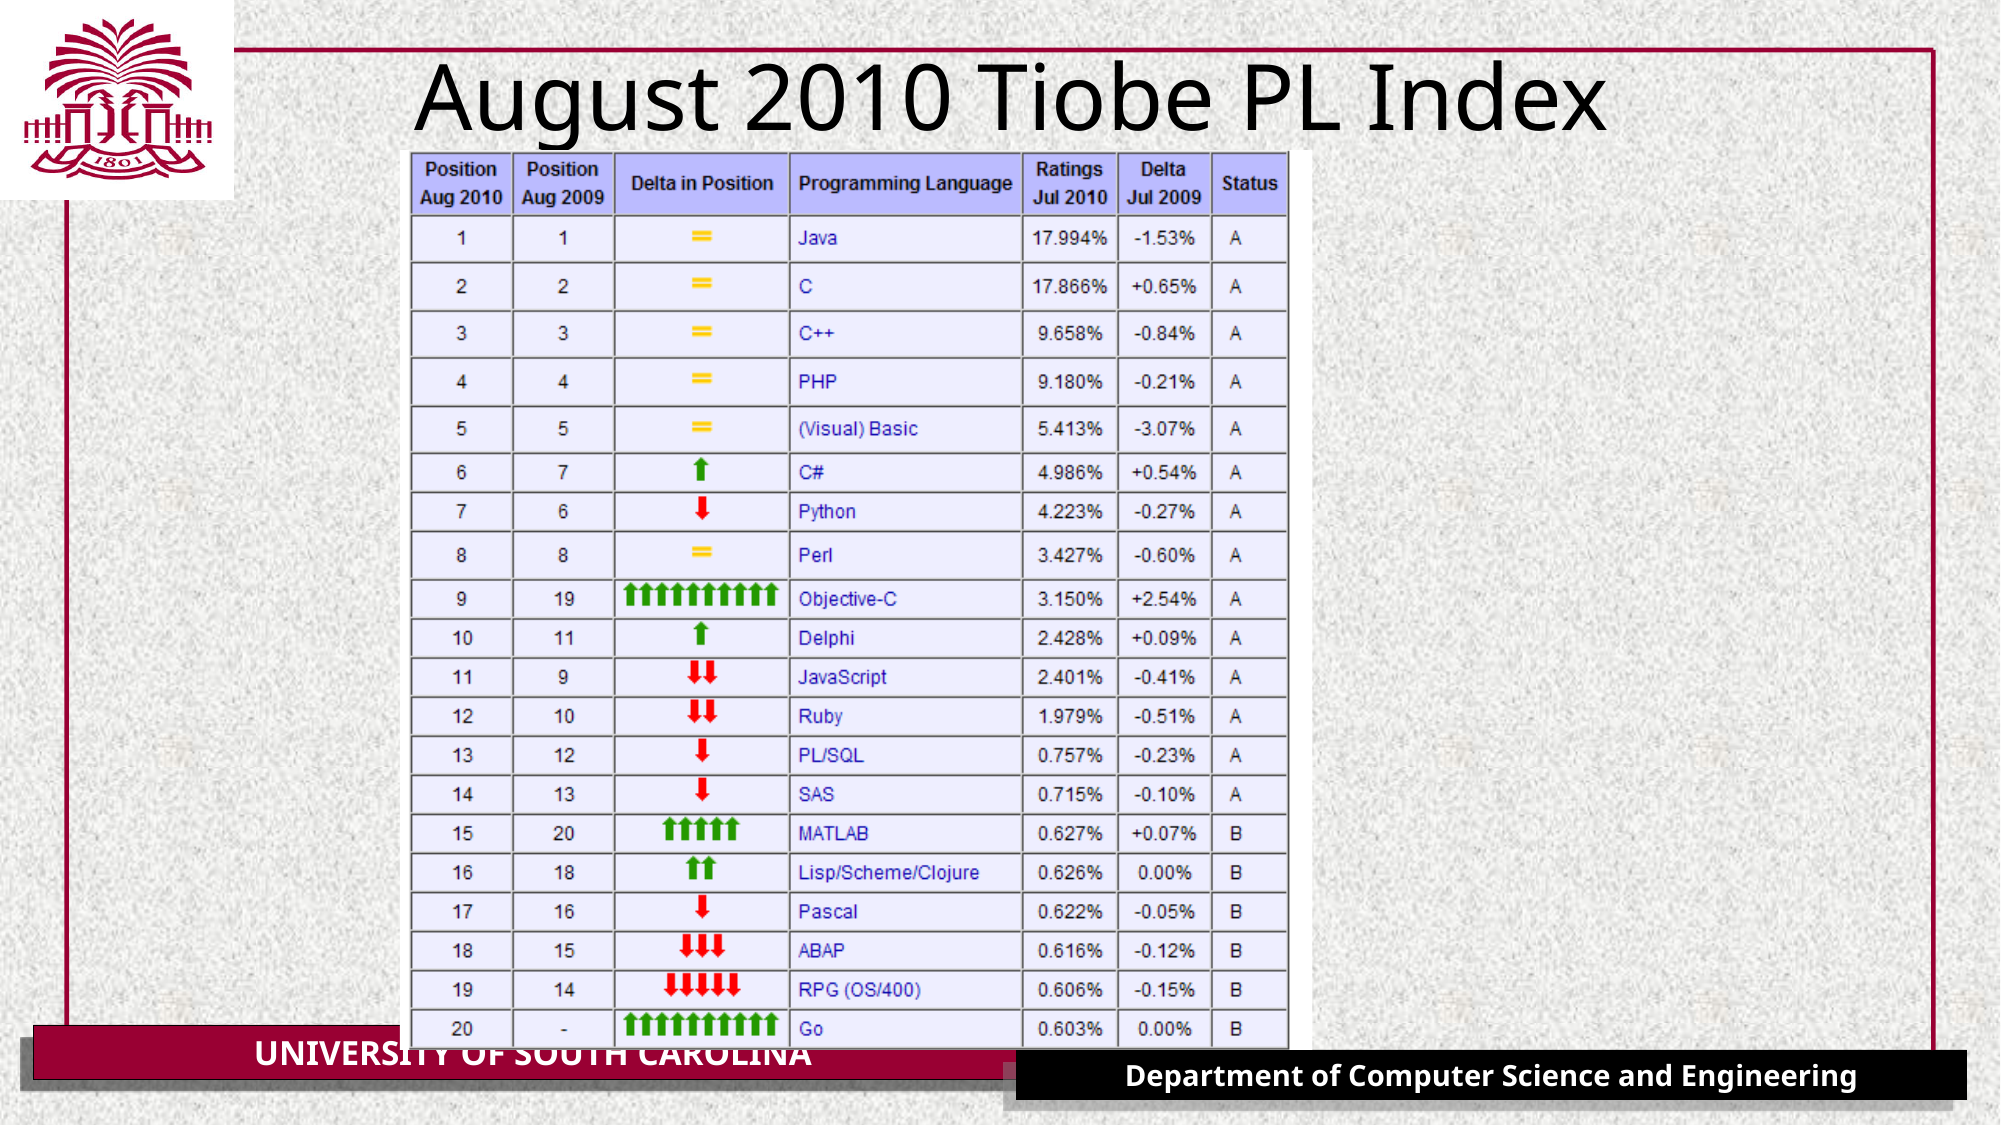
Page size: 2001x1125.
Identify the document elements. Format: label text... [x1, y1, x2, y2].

picture [0, 0, 2001, 1125]
picture [21, 1038, 1003, 1091]
title August 2010 Tiobe PL Index [375, 0, 1650, 188]
